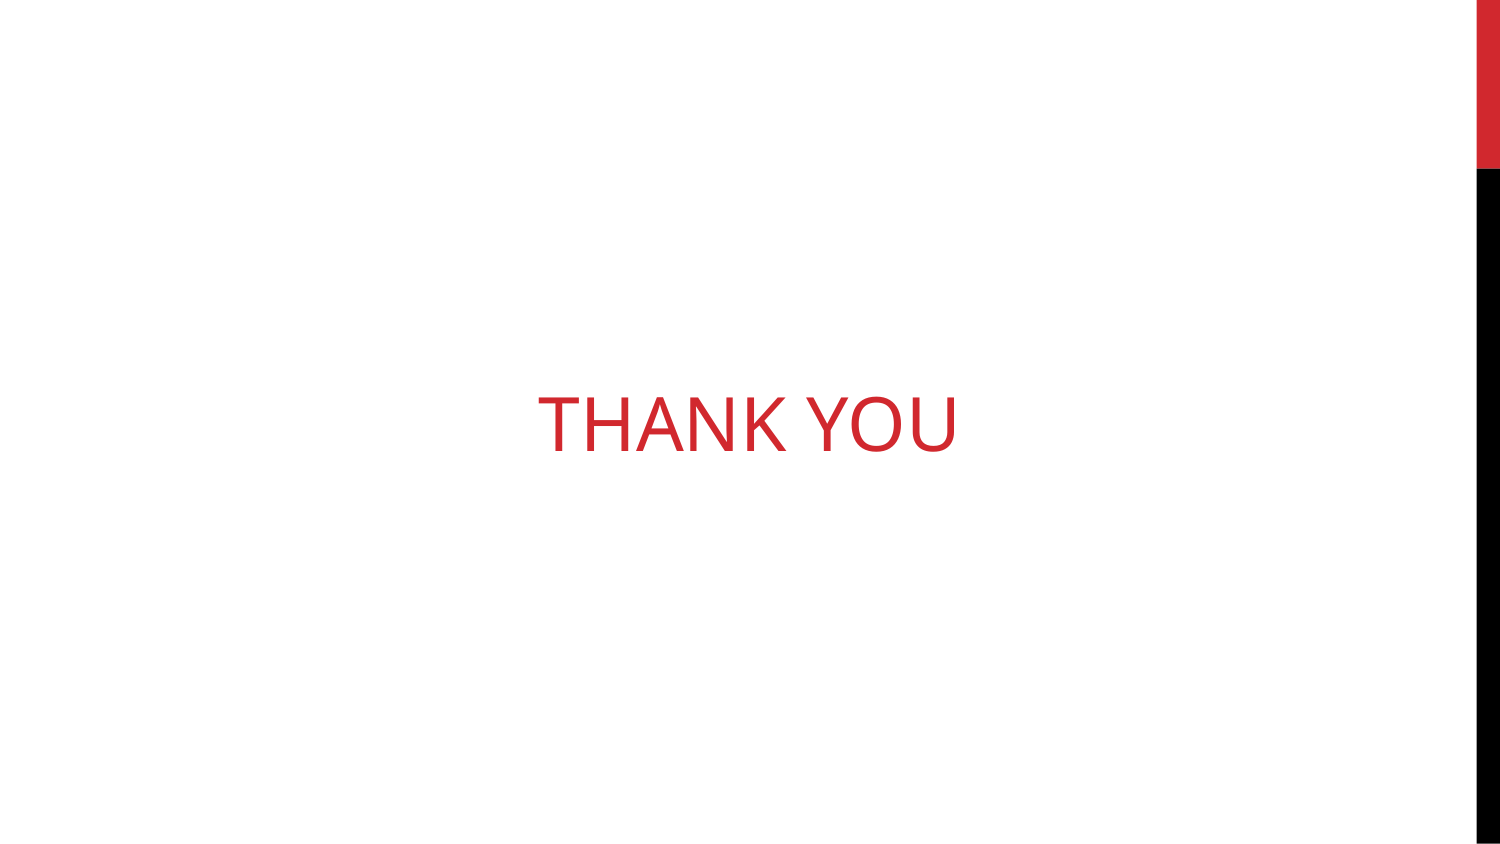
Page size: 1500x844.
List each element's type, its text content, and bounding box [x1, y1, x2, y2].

title THANK YOU [126, 296, 1374, 548]
